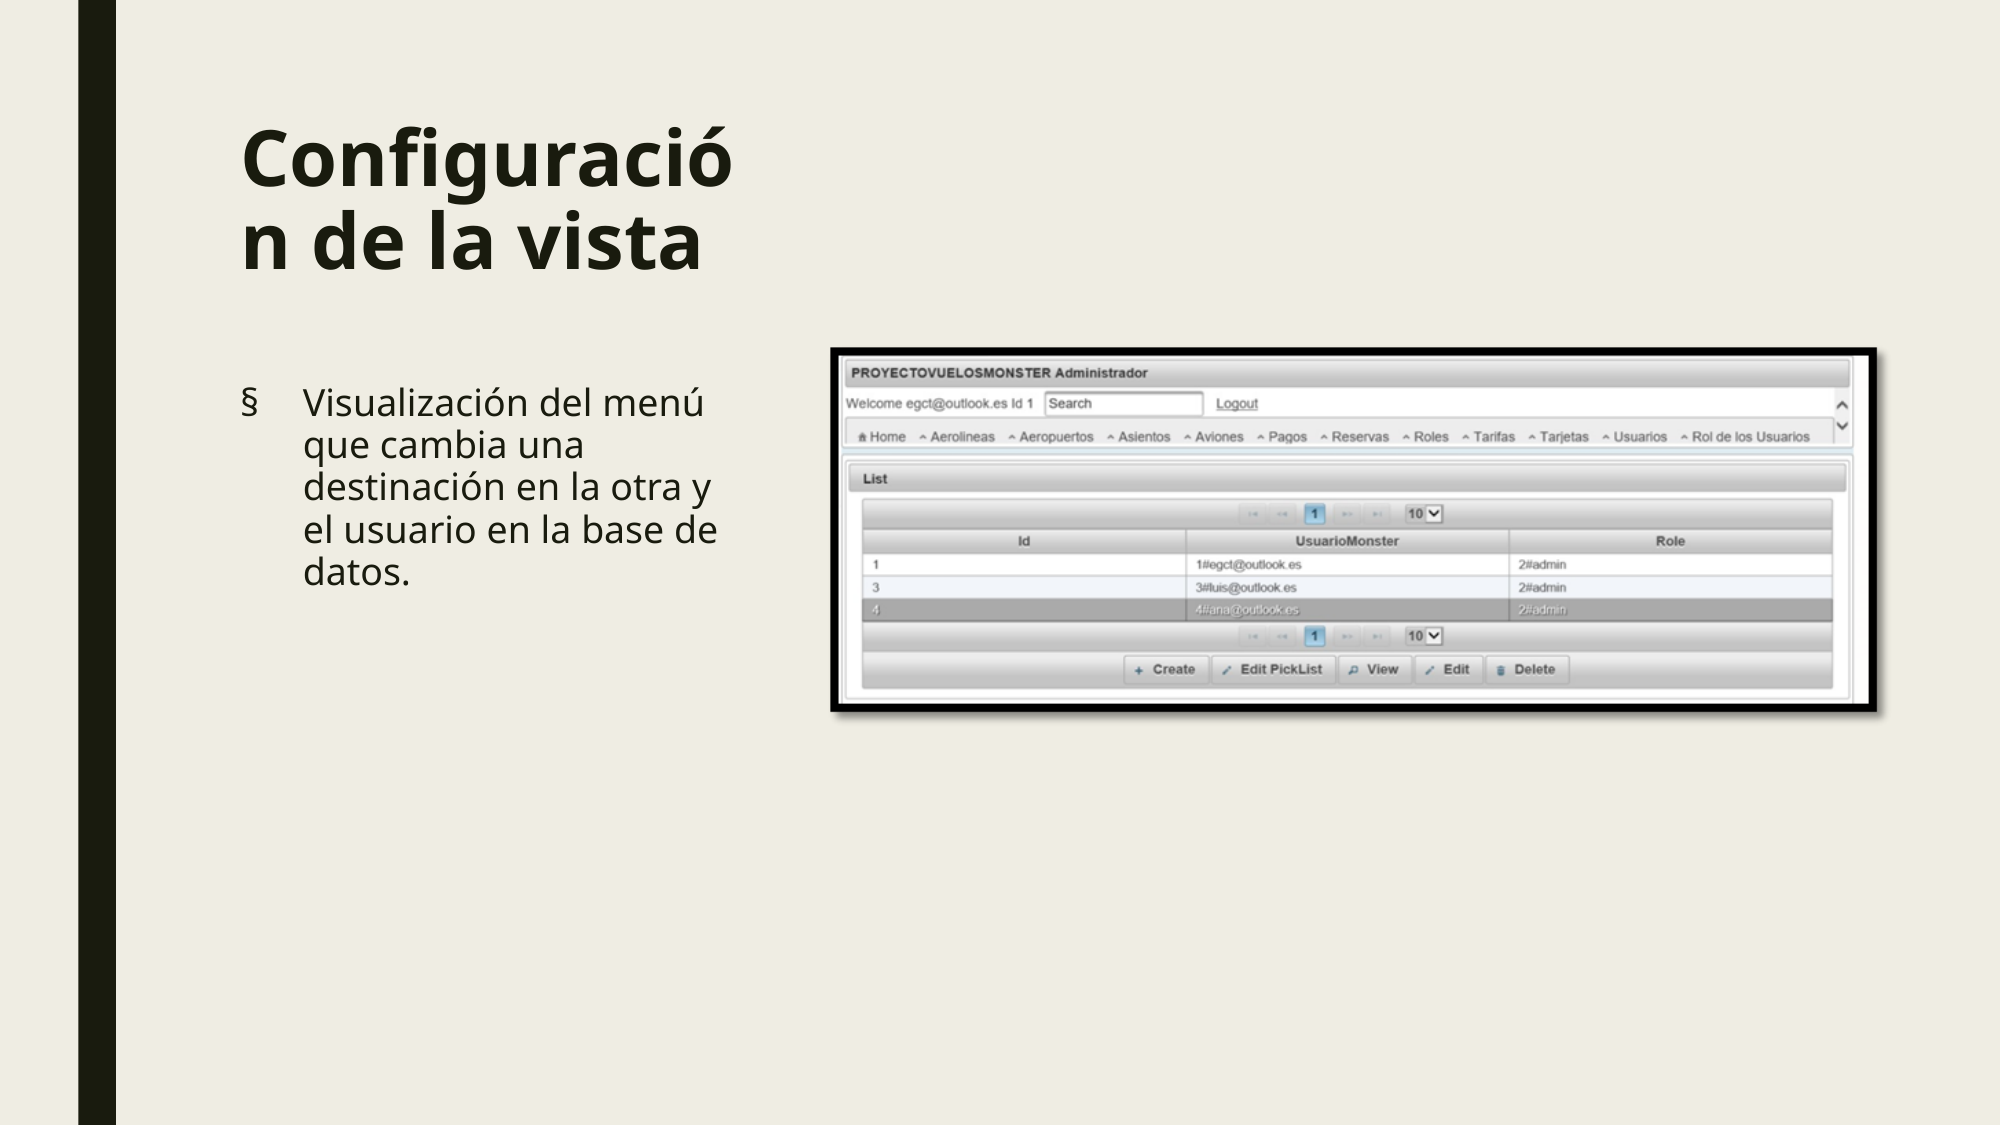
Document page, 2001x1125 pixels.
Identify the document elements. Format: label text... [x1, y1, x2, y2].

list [825, 342, 1895, 730]
title Configuración de la vista [225, 112, 764, 357]
text_box Visualización del menú que cambia una destinación en la otra y el usuario en la base de datos. [225, 374, 764, 963]
